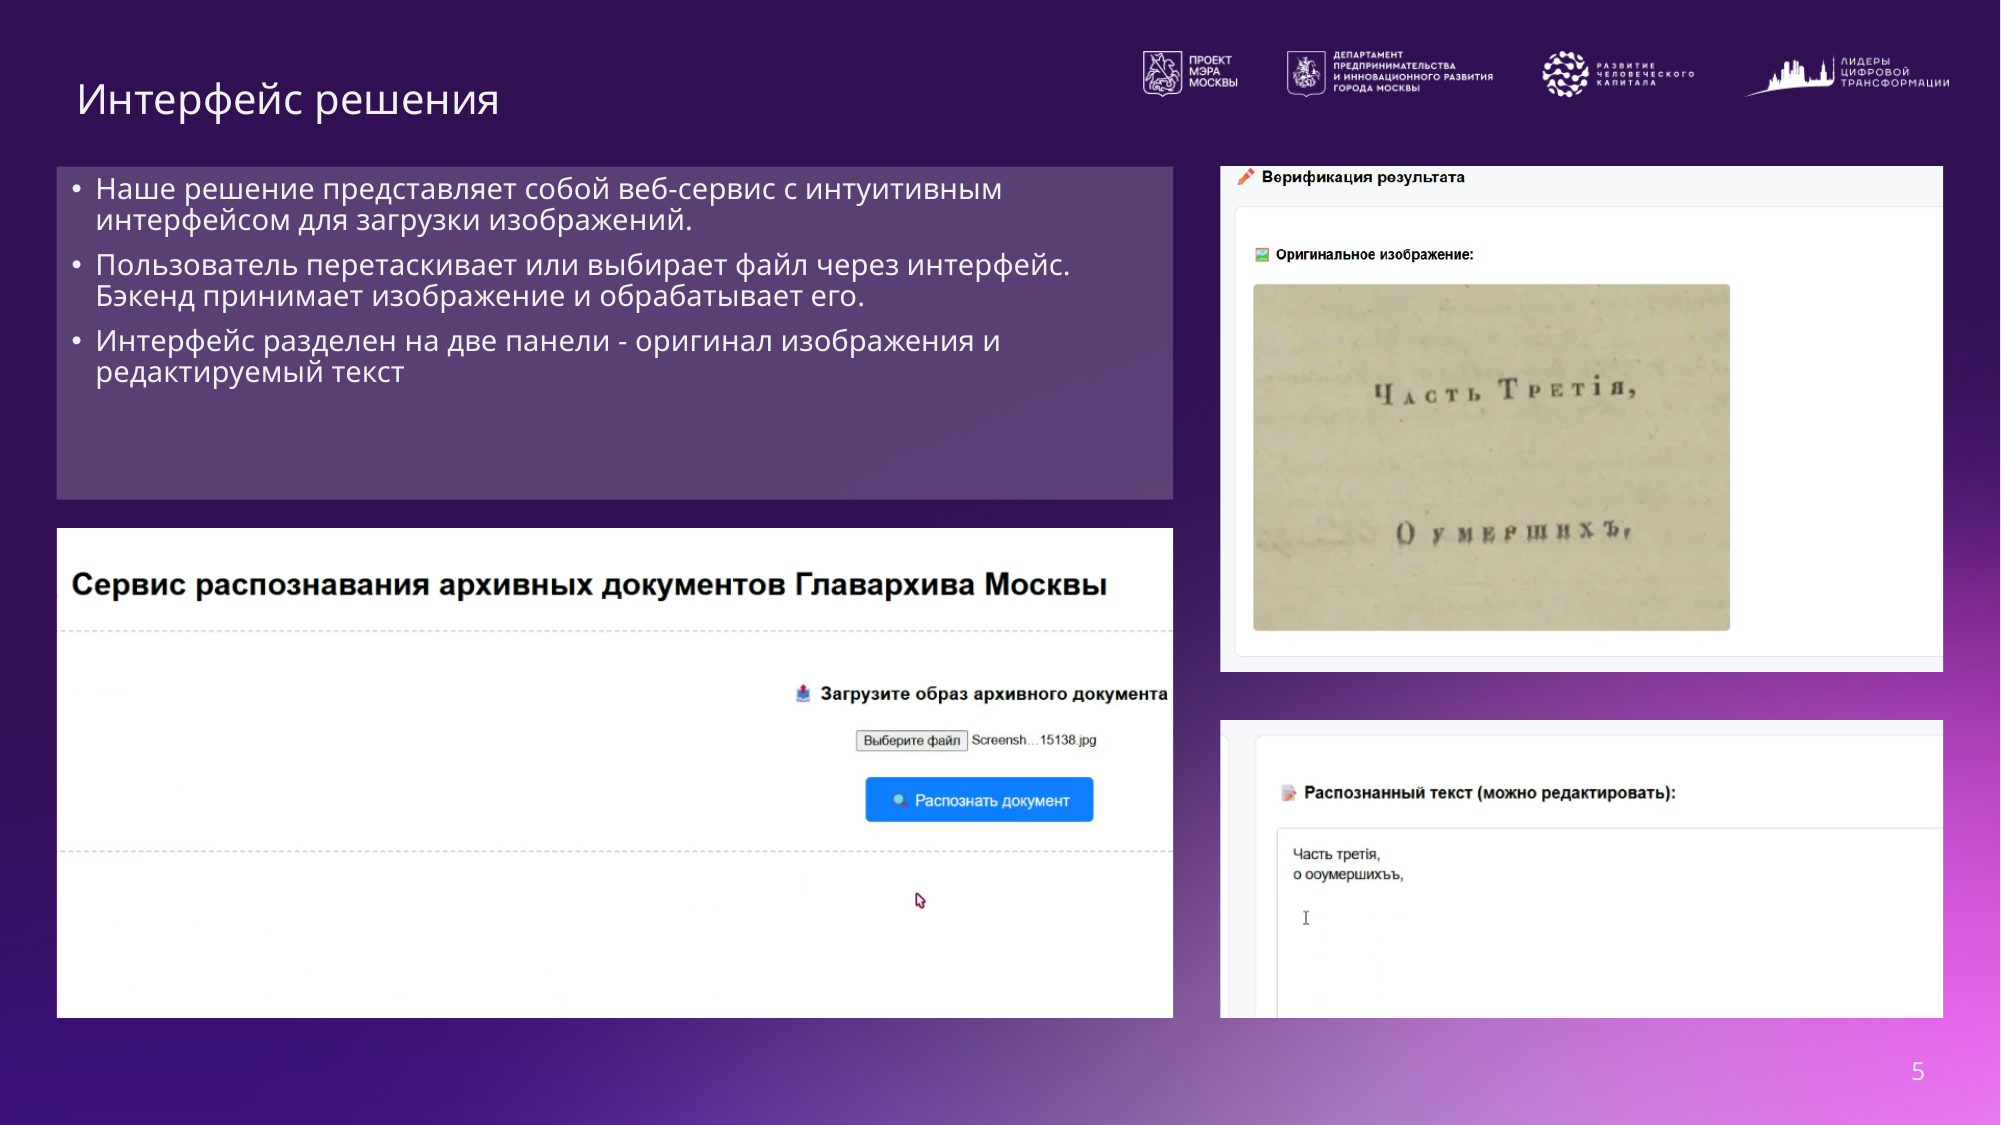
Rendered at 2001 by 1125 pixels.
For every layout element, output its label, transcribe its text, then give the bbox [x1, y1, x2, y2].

picture [0, 0, 2001, 1125]
slide_number 5 [1872, 1042, 1964, 1103]
list Наше решение представляет собой веб-сервис с интуитивным интерфейсом для загрузки изображений. Пользователь перетаскивает или выбирает файл через интерфейс. Бэкенд принимает изображение и обрабатывает его. Интерфейс разделен на две панели - оригинал изображения и редактируемый текст [56, 166, 1174, 500]
title Интерфейс решения [61, 69, 1679, 131]
